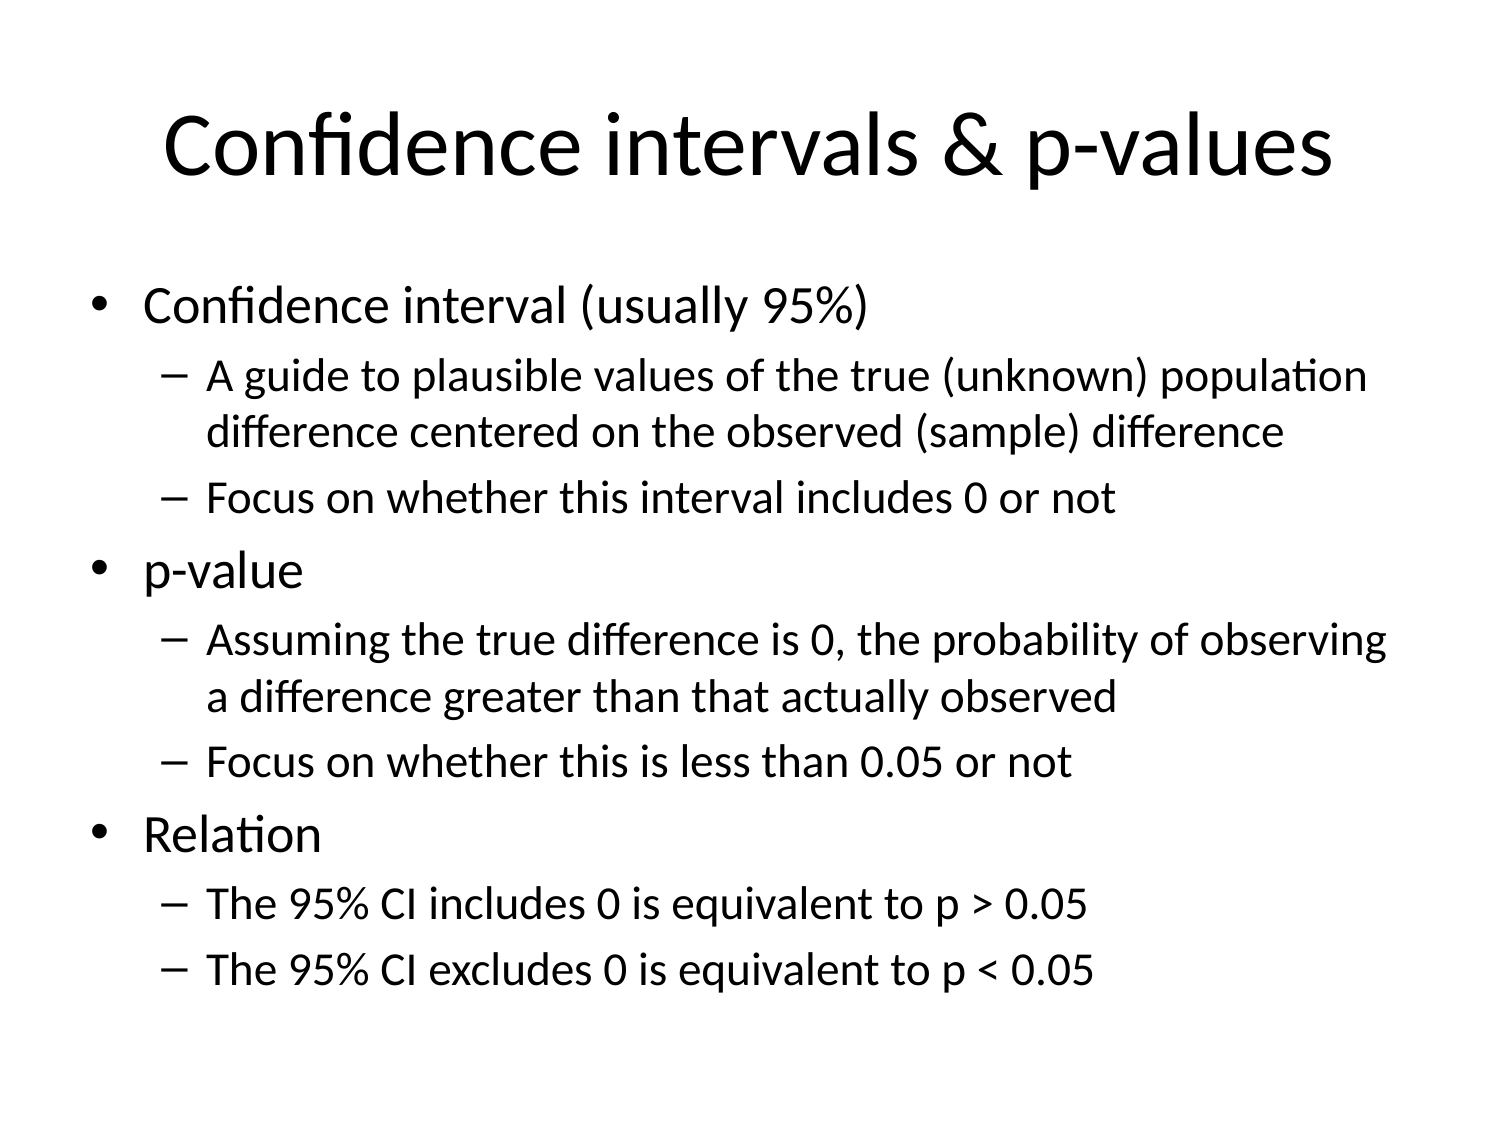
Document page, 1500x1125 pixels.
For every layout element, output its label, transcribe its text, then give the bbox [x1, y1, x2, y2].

list Confidence interval (usually 95%) A guide to plausible values of the true (unknown) population difference centered on the observed (sample) difference Focus on whether this interval includes 0 or not p-value Assuming the true difference is 0, the probability of observing a difference greater than that actually observed Focus on whether this is less than 0.05 or not Relation The 95% CI includes 0 is equivalent to p > 0.05 The 95% CI excludes 0 is equivalent to p < 0.05 [75, 262, 1425, 1005]
title Confidence intervals & p-values [75, 45, 1425, 233]
